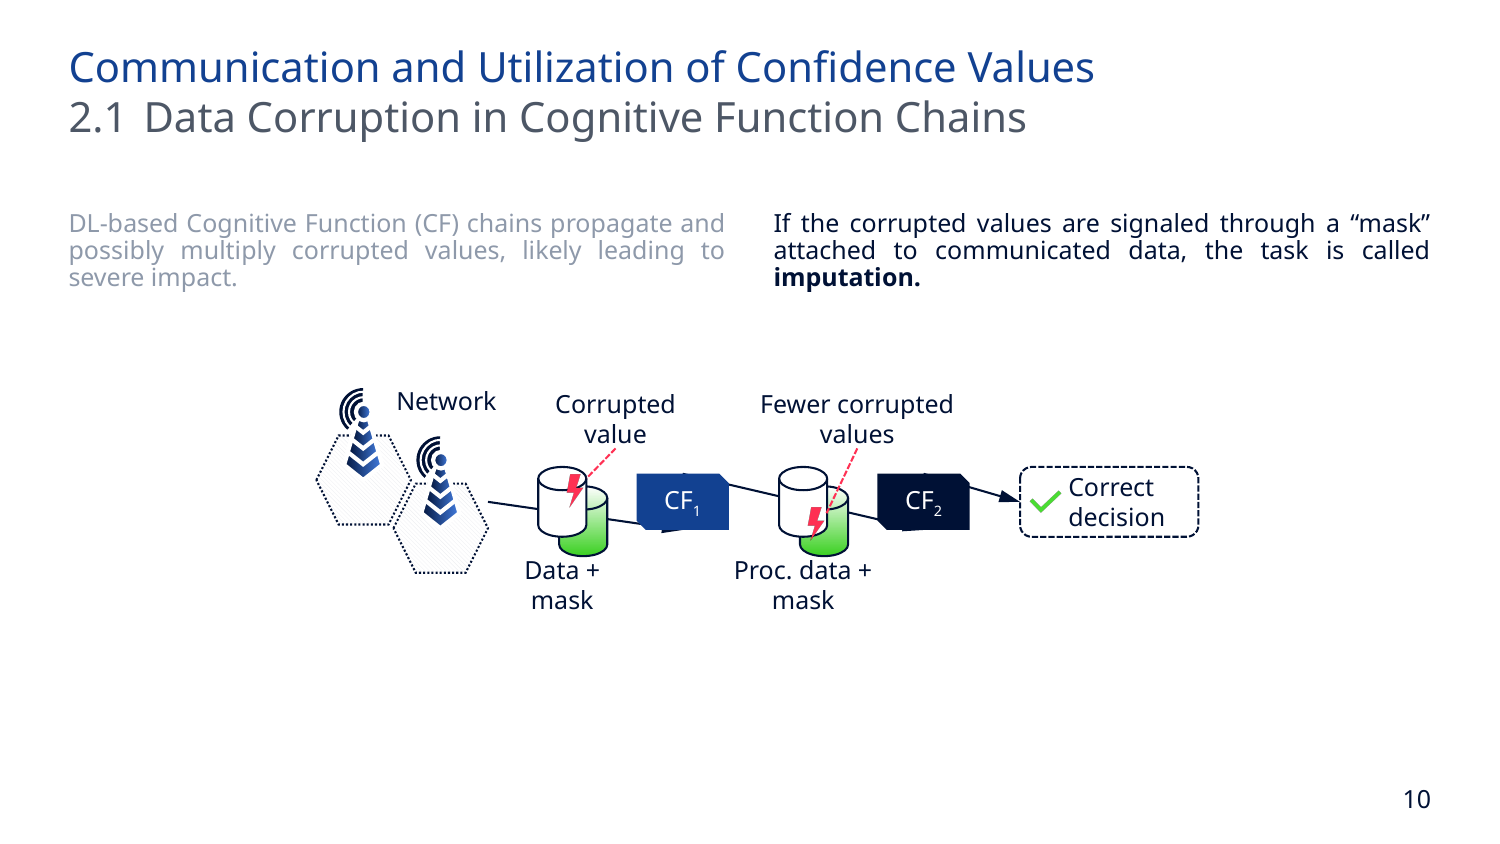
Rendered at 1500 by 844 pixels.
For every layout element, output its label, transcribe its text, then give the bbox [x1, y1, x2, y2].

text_box 10 [1388, 786, 1432, 815]
text_box DL-based Cognitive Function (CF) chains propagate and possibly multiply corrupted values, likely leading to severe impact. [68, 210, 727, 303]
list 2.1 Data Corruption in Cognitive Function Chains [68, 97, 1432, 148]
list Communication and Utilization of Confidence Values [68, 46, 1432, 97]
list If the corrupted values are signaled through a “mask” attached to communicated data, the task is called imputation. [773, 210, 1432, 281]
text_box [316, 385, 1199, 616]
